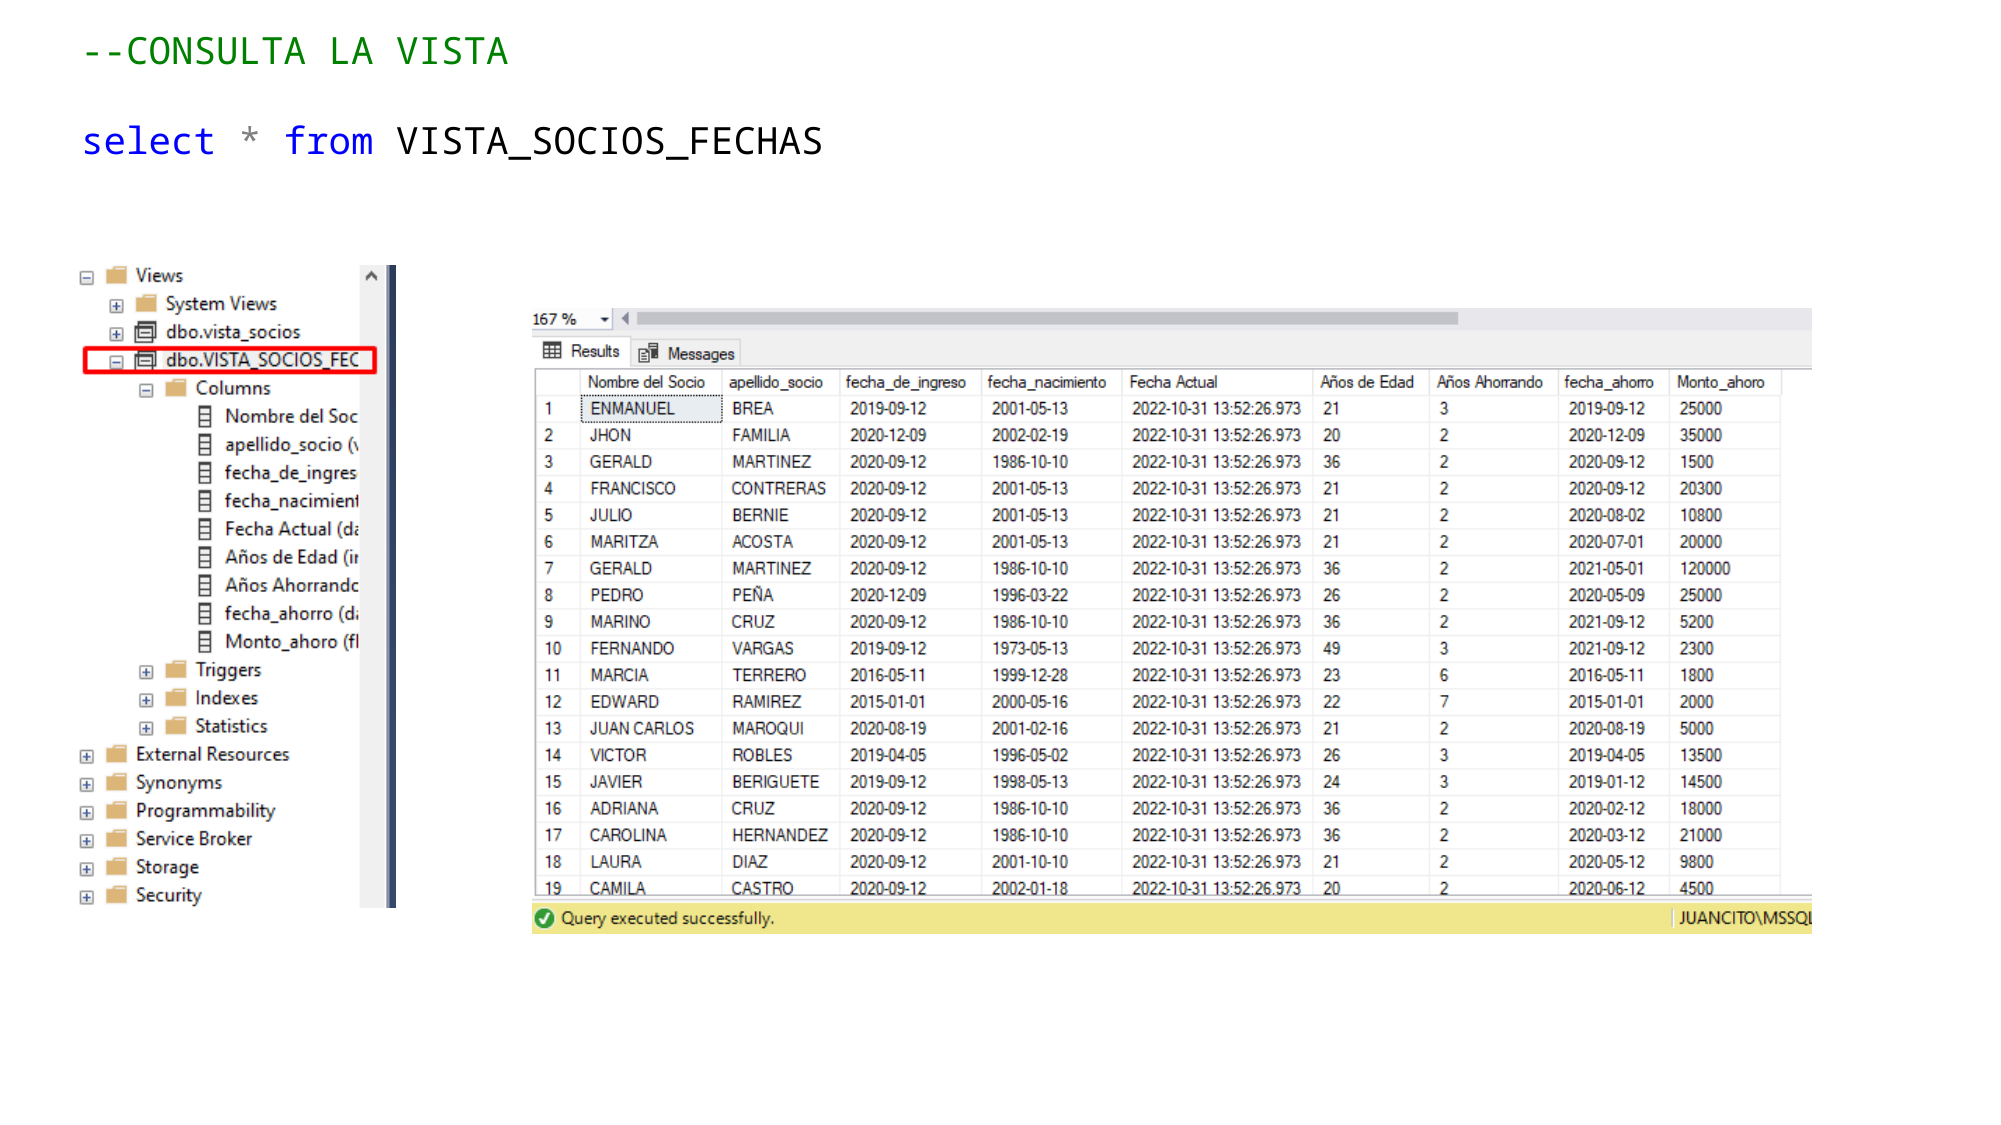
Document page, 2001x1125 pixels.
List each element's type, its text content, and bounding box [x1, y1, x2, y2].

picture [532, 308, 1812, 934]
text_box --CONSULTA LA VISTA select * from VISTA_SOCIOS_FECHAS [66, 19, 1067, 169]
picture [19, 265, 396, 908]
